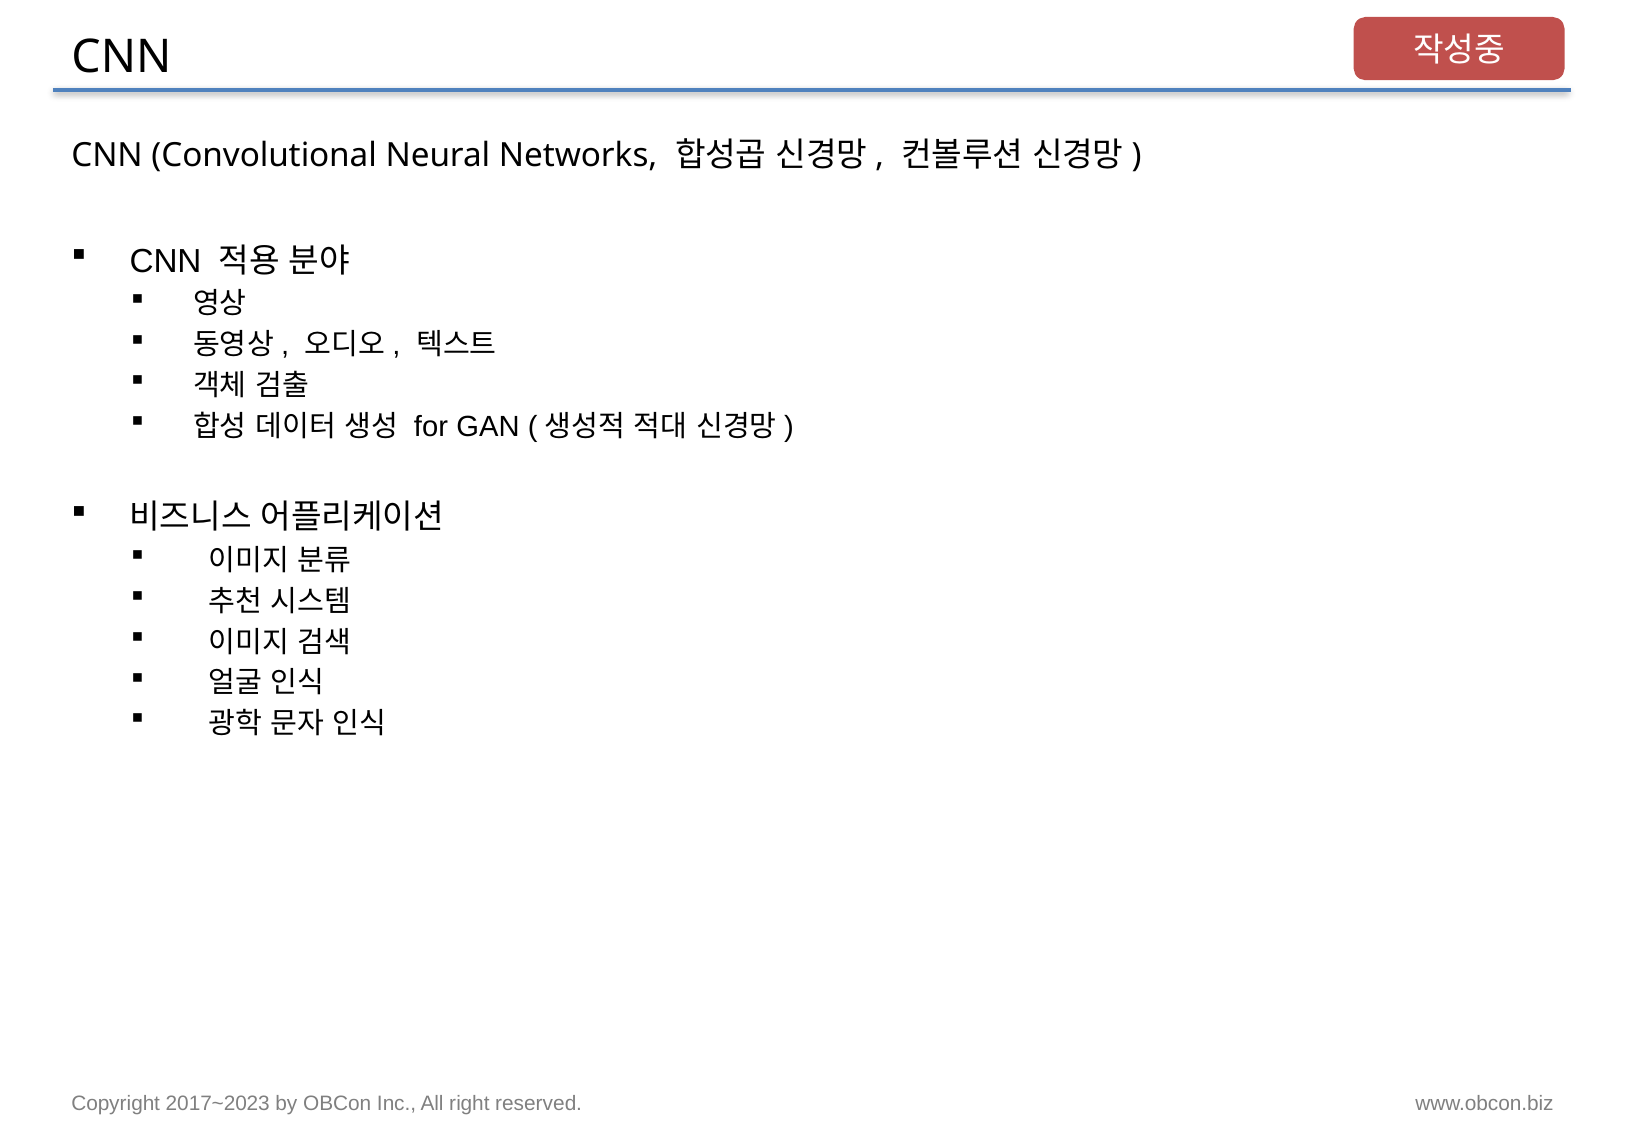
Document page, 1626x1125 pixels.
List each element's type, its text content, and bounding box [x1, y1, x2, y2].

text_box CNN 적용 분야 영상 동영상, 오디오, 텍스트 객체 검출 합성 데이터 생성 for GAN (생성적 적대 신경망) 비즈니스 어플리케이션 이미지 분류 추천 시스템 이미지 검색 얼굴 인식 광학 문자 인식 [56, 231, 1144, 794]
text_box 작성중 [1353, 16, 1565, 81]
list CNN (Convolutional Neural Networks, 합성곱 신경망, 컨볼루션 신경망) [56, 125, 1569, 181]
title CNN [56, 19, 1569, 90]
